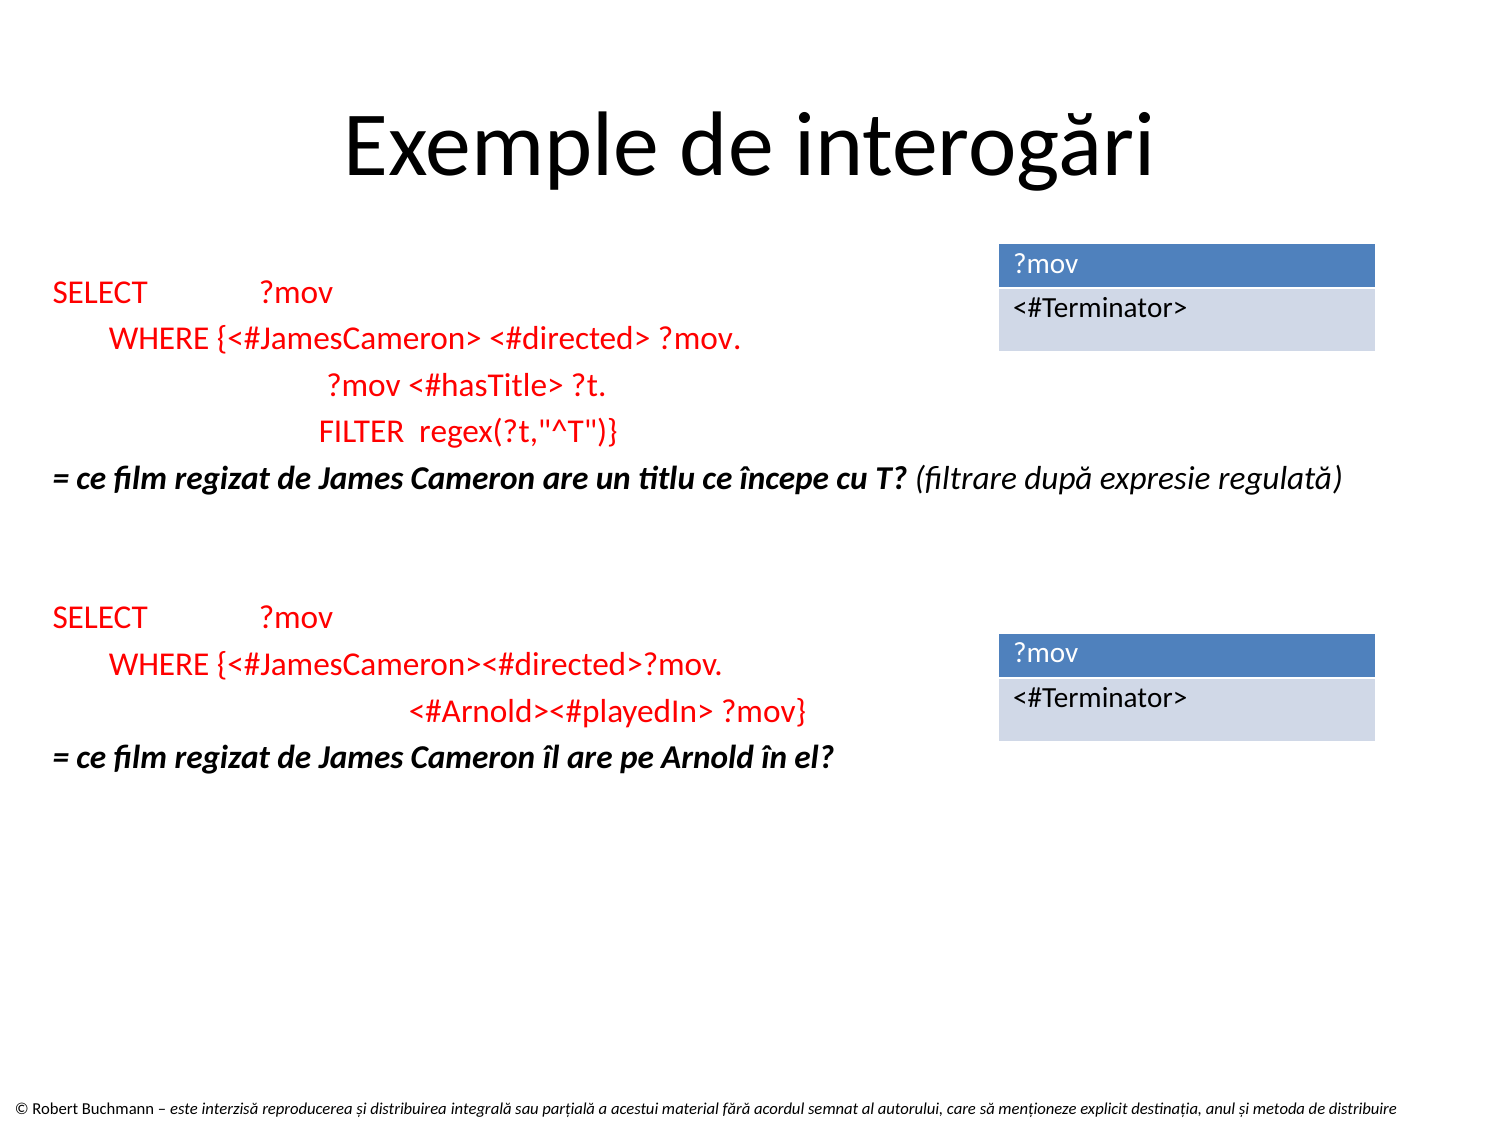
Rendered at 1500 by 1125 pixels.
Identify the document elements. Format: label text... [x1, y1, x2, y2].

title Exemple de interogări [75, 45, 1425, 233]
table_header ?mov [999, 244, 1375, 287]
list SELECT ?mov WHERE {<#JamesCameron> <#directed> ?mov. ?mov <#hasTitle> ?t. FILTER regex(?t,"^T")} = ce film regizat de James Cameron are un titlu ce începe cu T? (filtrare după expresie regulată) SELECT ?mov WHERE {<#JamesCameron><#directed>?mov. <#Arnold><#playedIn> ?mov} = ce film regizat de James Cameron îl are pe Arnold în el? [37, 262, 1425, 1100]
table_cell <#Terminator> [999, 289, 1375, 351]
table_cell <#Terminator> [999, 679, 1375, 741]
table_header ?mov [999, 634, 1375, 677]
